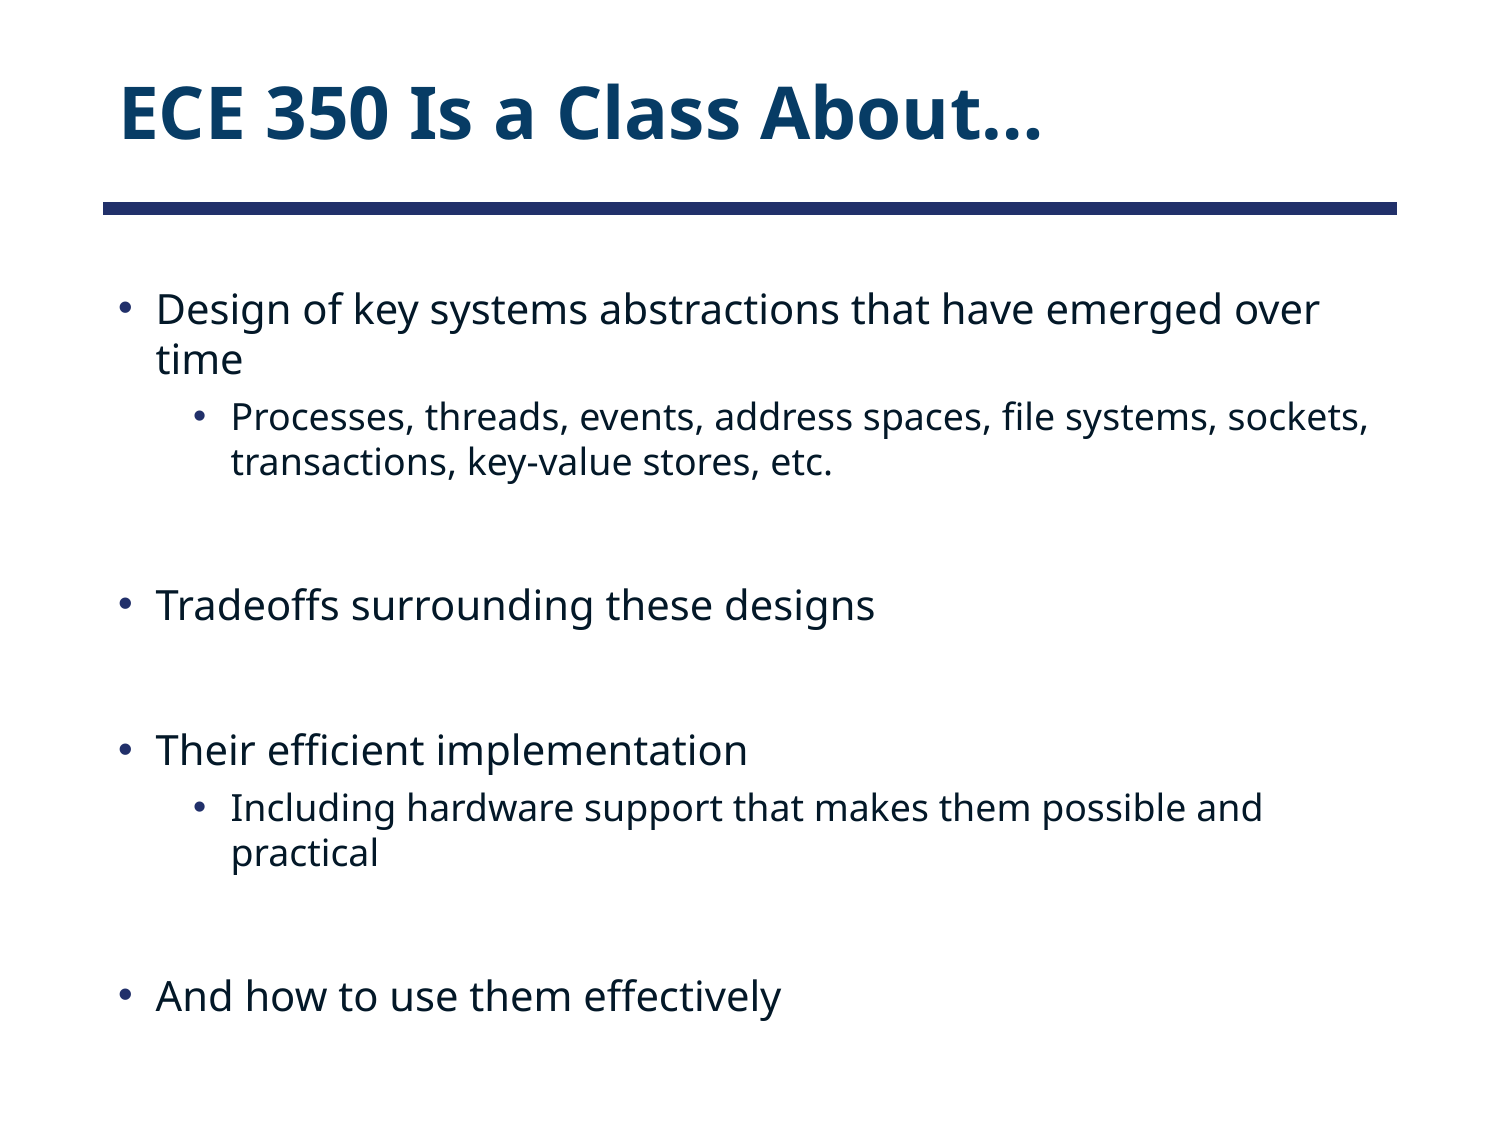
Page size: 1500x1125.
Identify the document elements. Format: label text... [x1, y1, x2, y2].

list Design of key systems abstractions that have emerged over time Processes, threads, events, address spaces, file systems, sockets, transactions, key-value stores, etc. Tradeoffs surrounding these designs Their efficient implementation Including hardware support that makes them possible and practical And how to use them effectively [103, 275, 1397, 1091]
title ECE 350 Is a Class About… [103, 34, 1397, 197]
